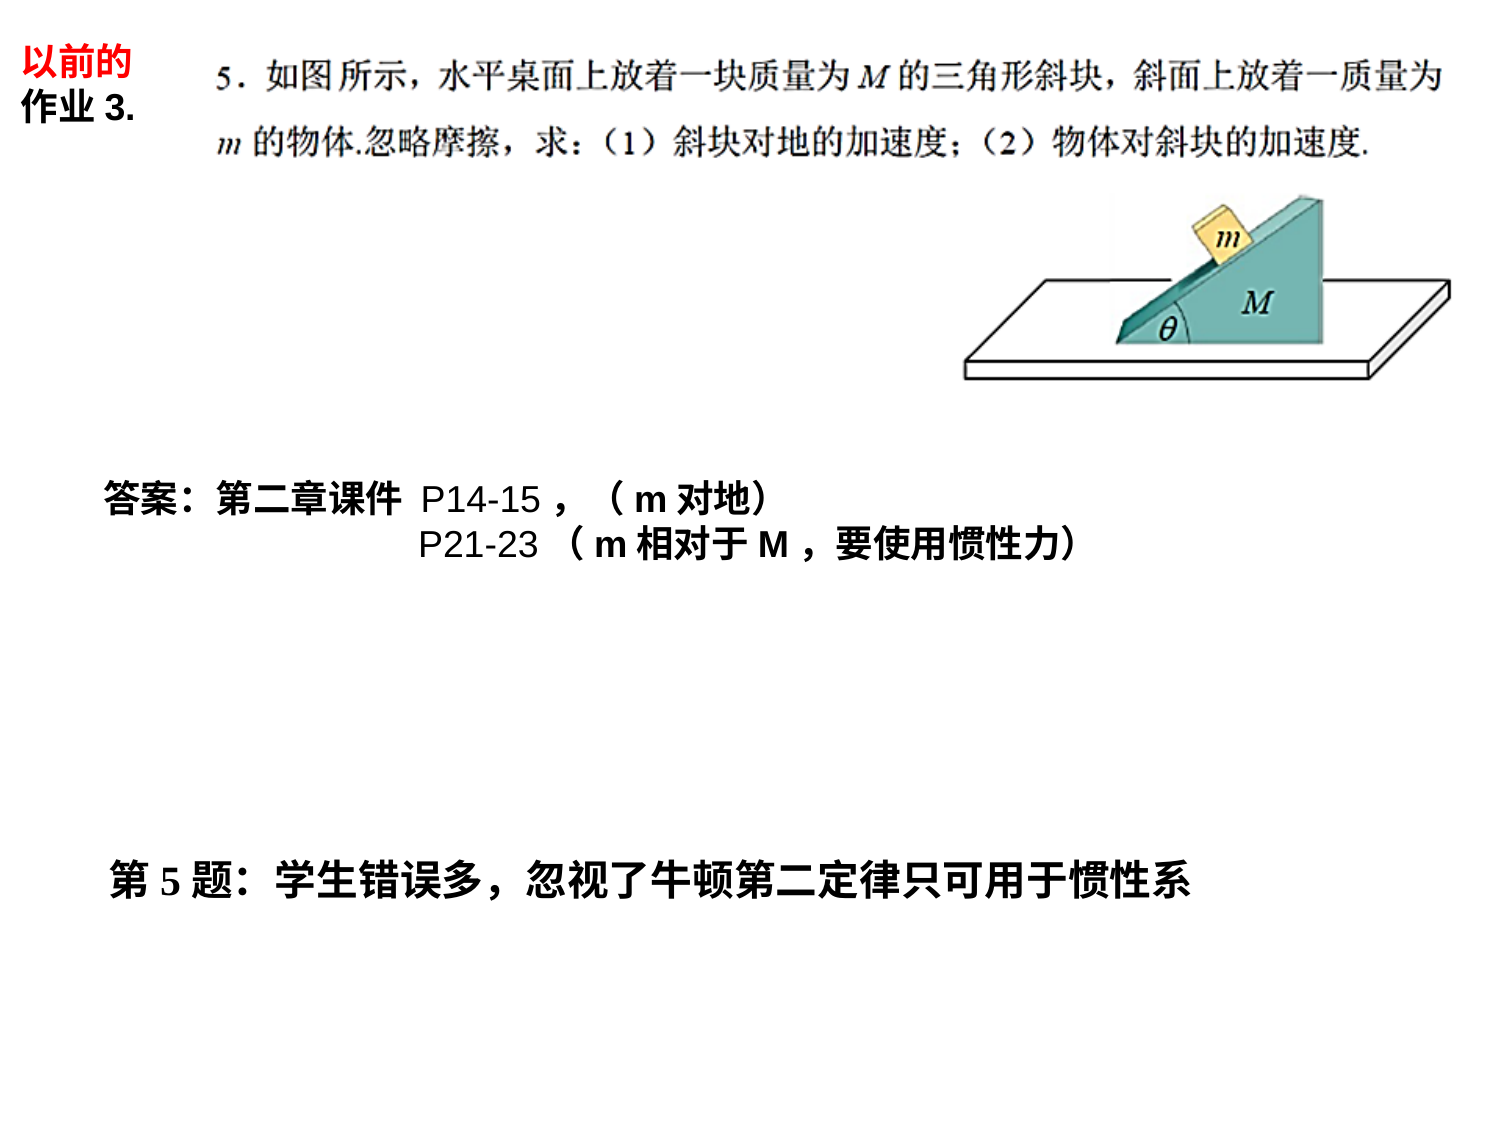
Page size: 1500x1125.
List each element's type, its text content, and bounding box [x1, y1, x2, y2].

picture [206, 53, 1459, 394]
text_box 第5题：学生错误多，忽视了牛顿第二定律只可用于惯性系 [93, 846, 1388, 912]
text_box 以前的作业3. [5, 31, 182, 136]
text_box 答案：第二章课件 P14-15，（m对地） P21-23（m相对于M，要使用惯性力） [88, 467, 1306, 573]
